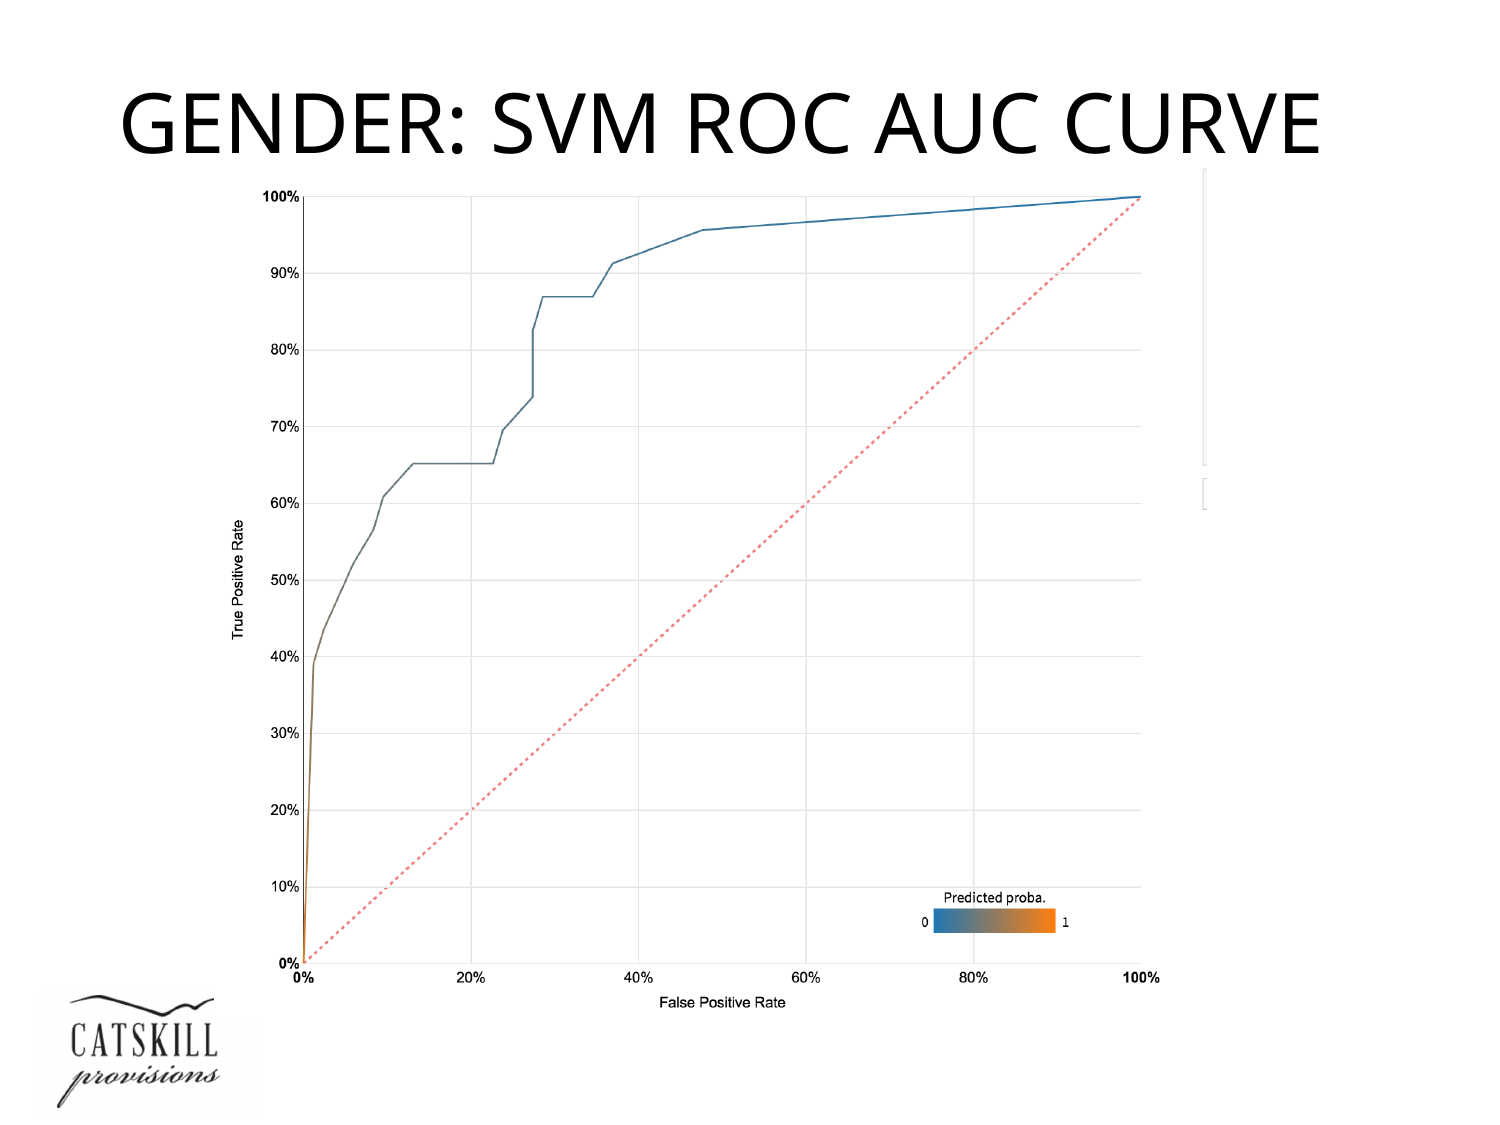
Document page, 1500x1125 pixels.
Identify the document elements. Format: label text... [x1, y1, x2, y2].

picture [38, 156, 1207, 1114]
title GENDER: SVM ROC AUC CURVE [103, 17, 1445, 236]
